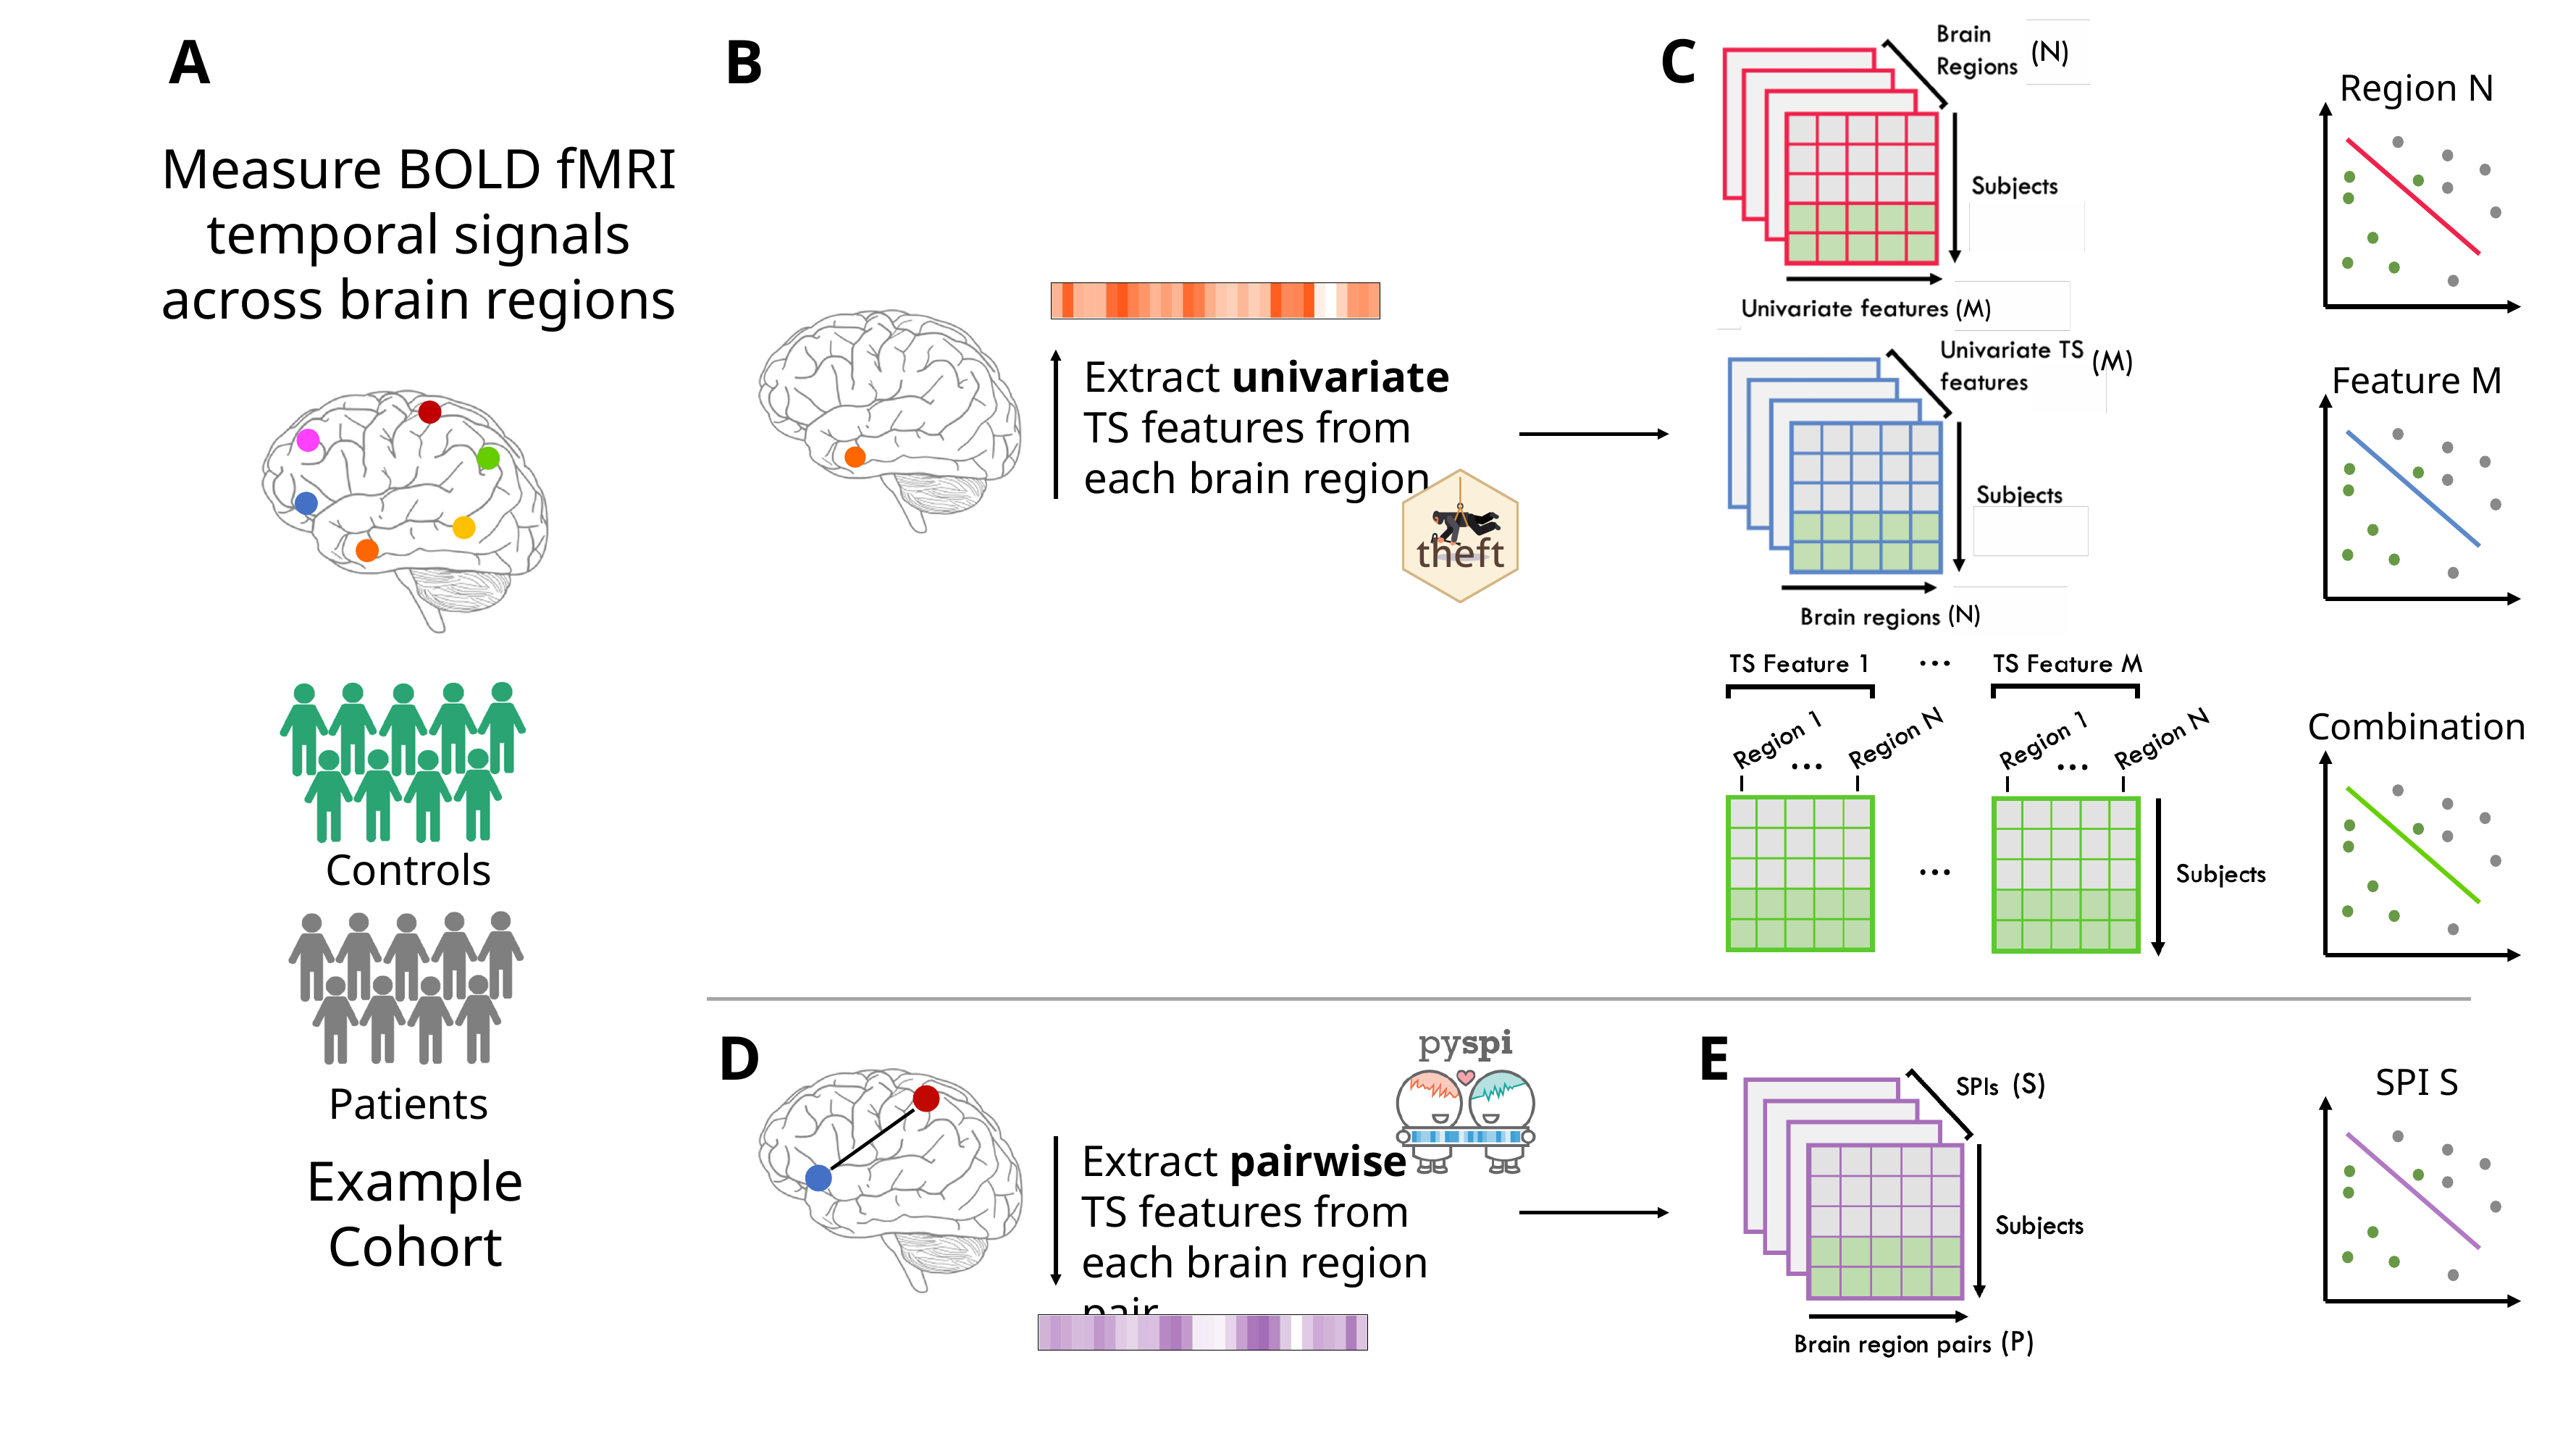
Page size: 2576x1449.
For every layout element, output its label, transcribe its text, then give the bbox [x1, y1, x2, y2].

text_box [2341, 256, 2354, 270]
text_box [2446, 566, 2460, 580]
text_box [2489, 854, 2503, 868]
text_box [2341, 904, 2354, 918]
text_box [2342, 192, 2346, 205]
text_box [282, 970, 531, 1069]
text_box [2341, 1250, 2354, 1264]
text_box [2480, 162, 2492, 177]
text_box [2392, 1129, 2404, 1133]
text_box [2388, 909, 2401, 923]
text_box Region N [2283, 59, 2551, 114]
text_box [2446, 274, 2460, 288]
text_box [2346, 431, 2480, 547]
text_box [2346, 787, 2480, 903]
picture [1713, 18, 2139, 643]
text_box [2489, 205, 2503, 219]
picture [1393, 1023, 1540, 1178]
text_box [2341, 547, 2354, 562]
text_box [2480, 455, 2492, 469]
picture [1038, 1314, 1368, 1351]
text_box Example Cohort [251, 1141, 579, 1283]
picture [758, 309, 1022, 534]
text_box [2480, 1156, 2492, 1171]
picture [758, 1068, 1023, 1293]
text_box [2489, 1199, 2503, 1214]
text_box Extract pairwise TS features from each brain region pair [1070, 1128, 1501, 1343]
text_box [2388, 1255, 2401, 1269]
text_box [2446, 1268, 2460, 1282]
picture [261, 390, 549, 634]
text_box [2392, 427, 2404, 431]
text_box [2392, 135, 2404, 139]
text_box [2346, 1133, 2480, 1248]
text_box SPI S [2283, 1054, 2551, 1109]
text_box [2480, 811, 2492, 826]
text_box [2343, 819, 2346, 831]
picture [1735, 1063, 2087, 1361]
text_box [248, 677, 557, 781]
text_box Controls [304, 847, 513, 899]
picture [1717, 645, 2273, 965]
text_box [2342, 1186, 2346, 1199]
text_box [2342, 484, 2346, 497]
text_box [273, 744, 533, 847]
text_box [2446, 922, 2460, 936]
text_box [2346, 139, 2480, 254]
text_box Measure BOLD fMRI temporal signals across brain regions [131, 129, 708, 336]
text_box A [158, 17, 230, 101]
text_box Patients [295, 1071, 522, 1133]
text_box [2343, 171, 2346, 183]
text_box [259, 907, 553, 1006]
text_box Feature M [2283, 351, 2551, 406]
text_box B [713, 17, 785, 101]
text_box [2342, 840, 2346, 853]
text_box D [706, 1014, 778, 1098]
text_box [294, 400, 500, 563]
text_box [2388, 553, 2401, 567]
text_box E [1686, 1014, 1758, 1098]
text_box Extract univariate TS features from each brain region [1073, 344, 1500, 508]
text_box [2489, 497, 2503, 512]
text_box C [1648, 17, 1720, 101]
picture [1402, 469, 1519, 603]
text_box [2392, 784, 2404, 787]
text_box [2343, 463, 2346, 475]
text_box [2343, 1165, 2346, 1177]
picture [1051, 282, 1380, 319]
text_box [2388, 260, 2401, 274]
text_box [831, 1109, 915, 1169]
text_box Combination [2283, 698, 2551, 752]
